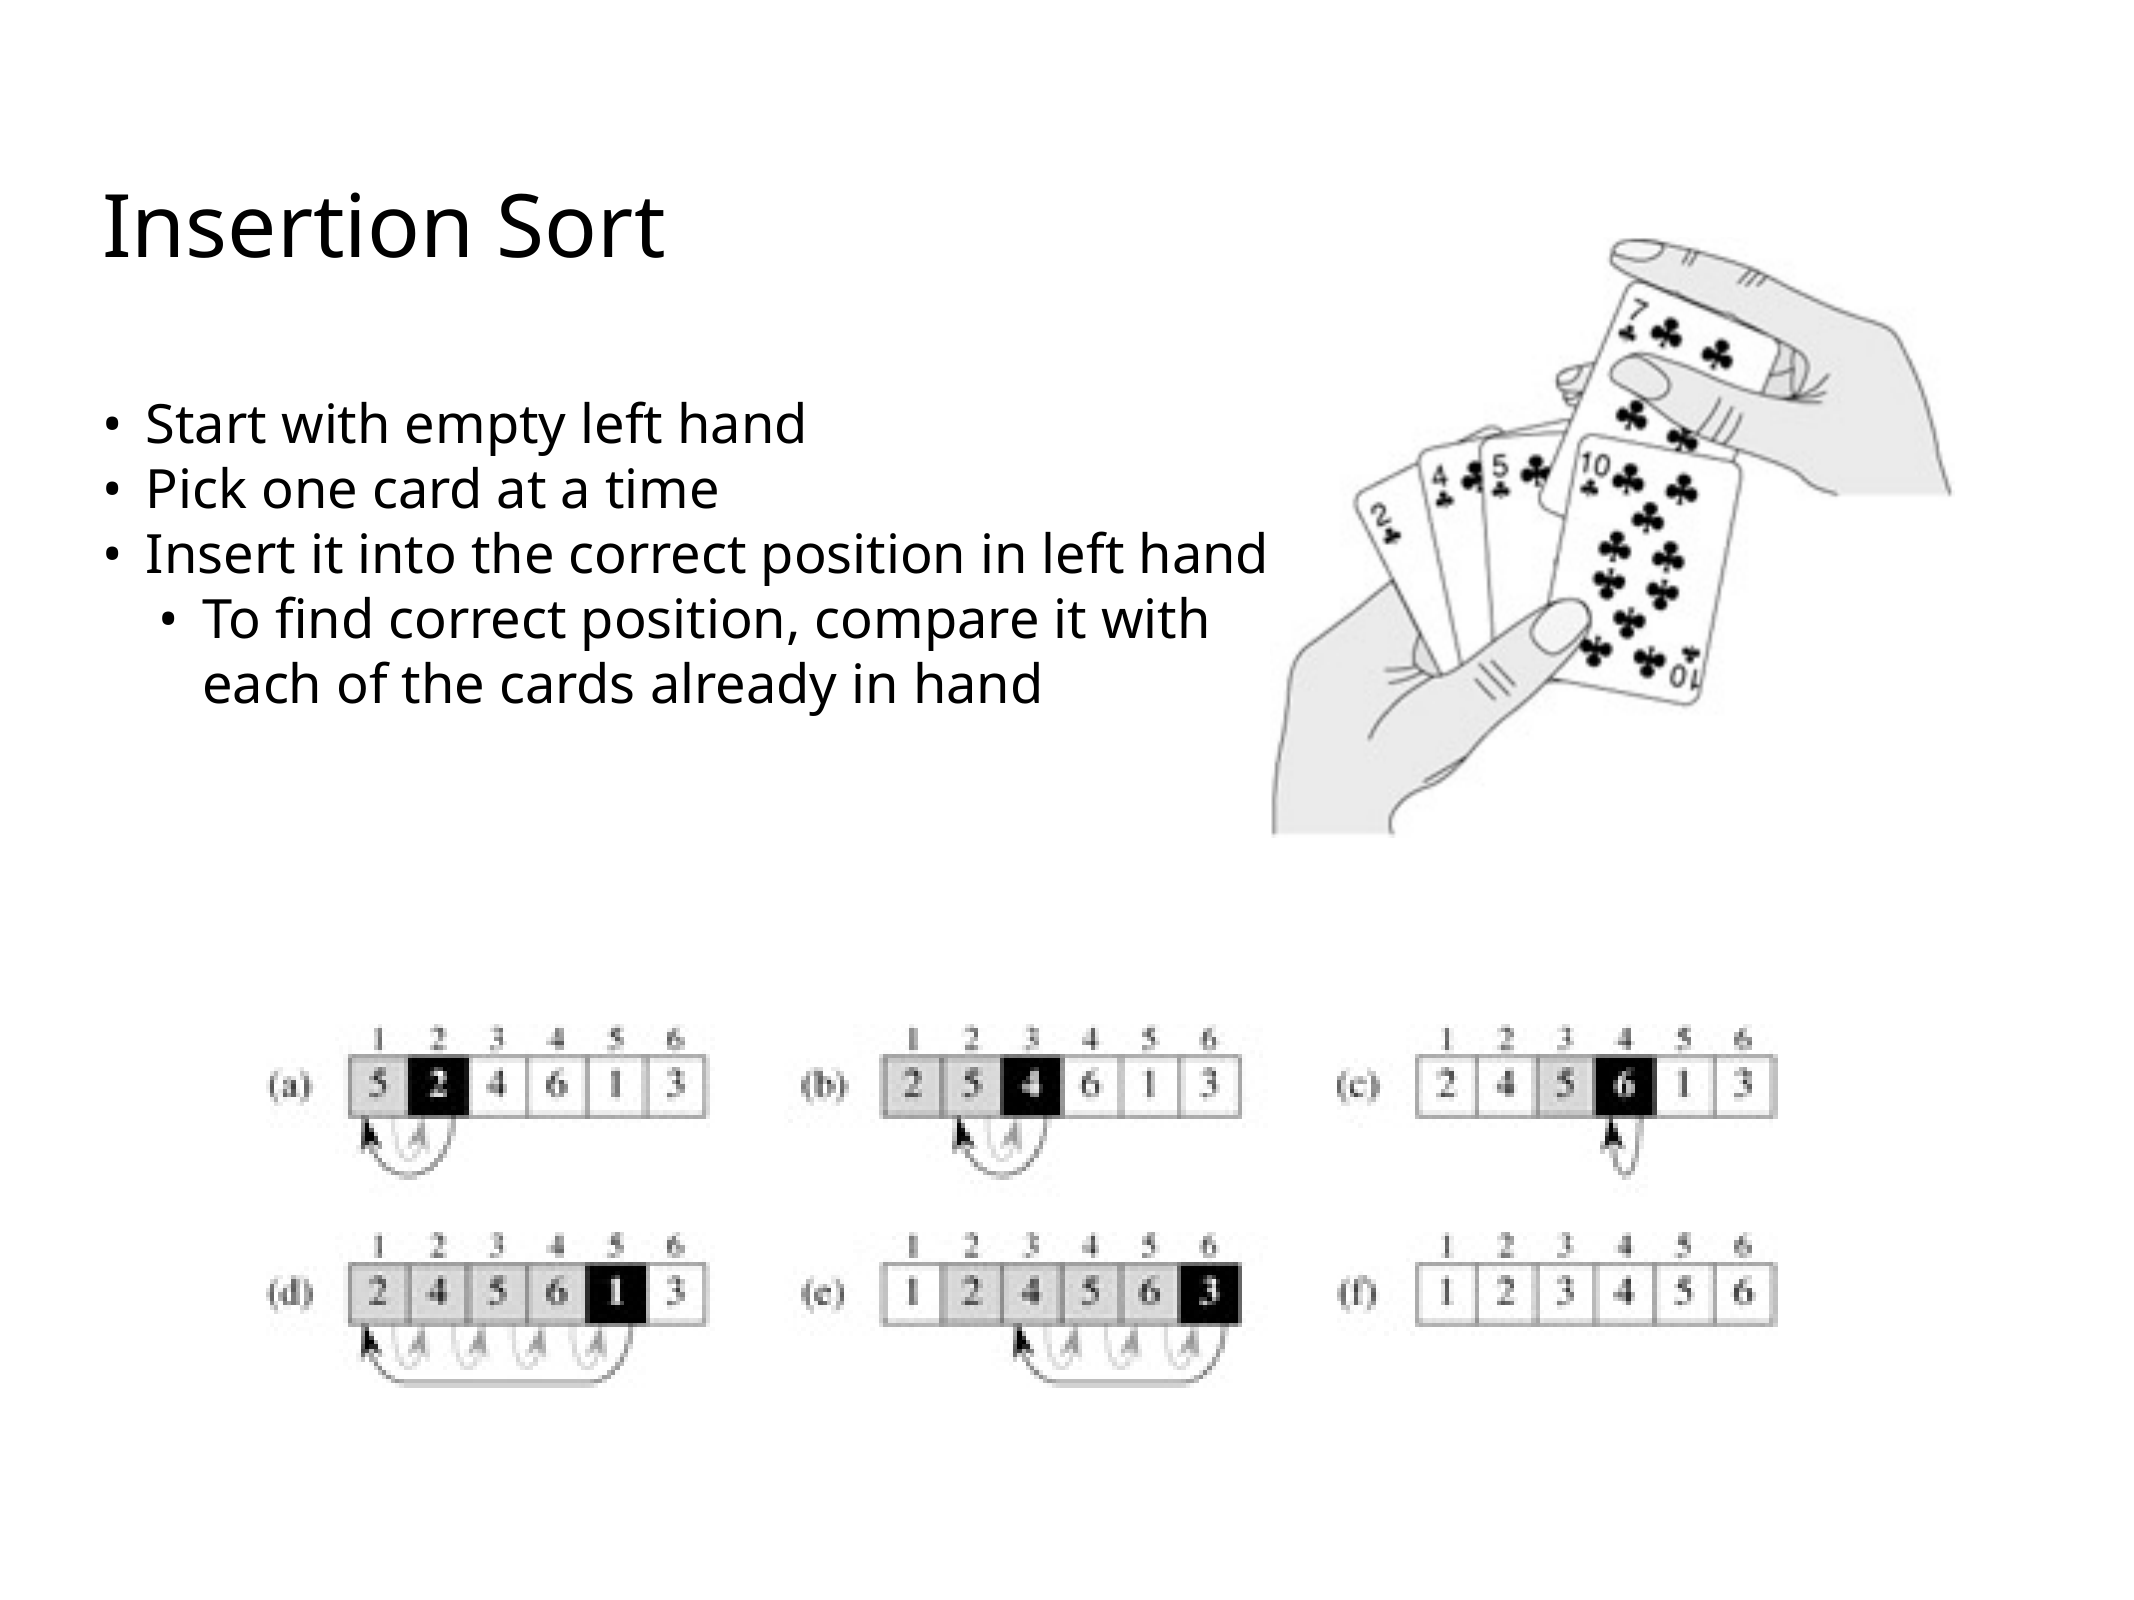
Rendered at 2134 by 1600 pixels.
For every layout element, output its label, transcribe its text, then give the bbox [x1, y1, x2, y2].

title Insertion Sort [93, 0, 2040, 284]
list Start with empty left hand Pick one card at a time Insert it into the correct position in left hand To find correct position, compare it with each of the cards already in hand [93, 381, 2040, 1600]
picture [1270, 237, 1955, 838]
picture [266, 1024, 1778, 1388]
